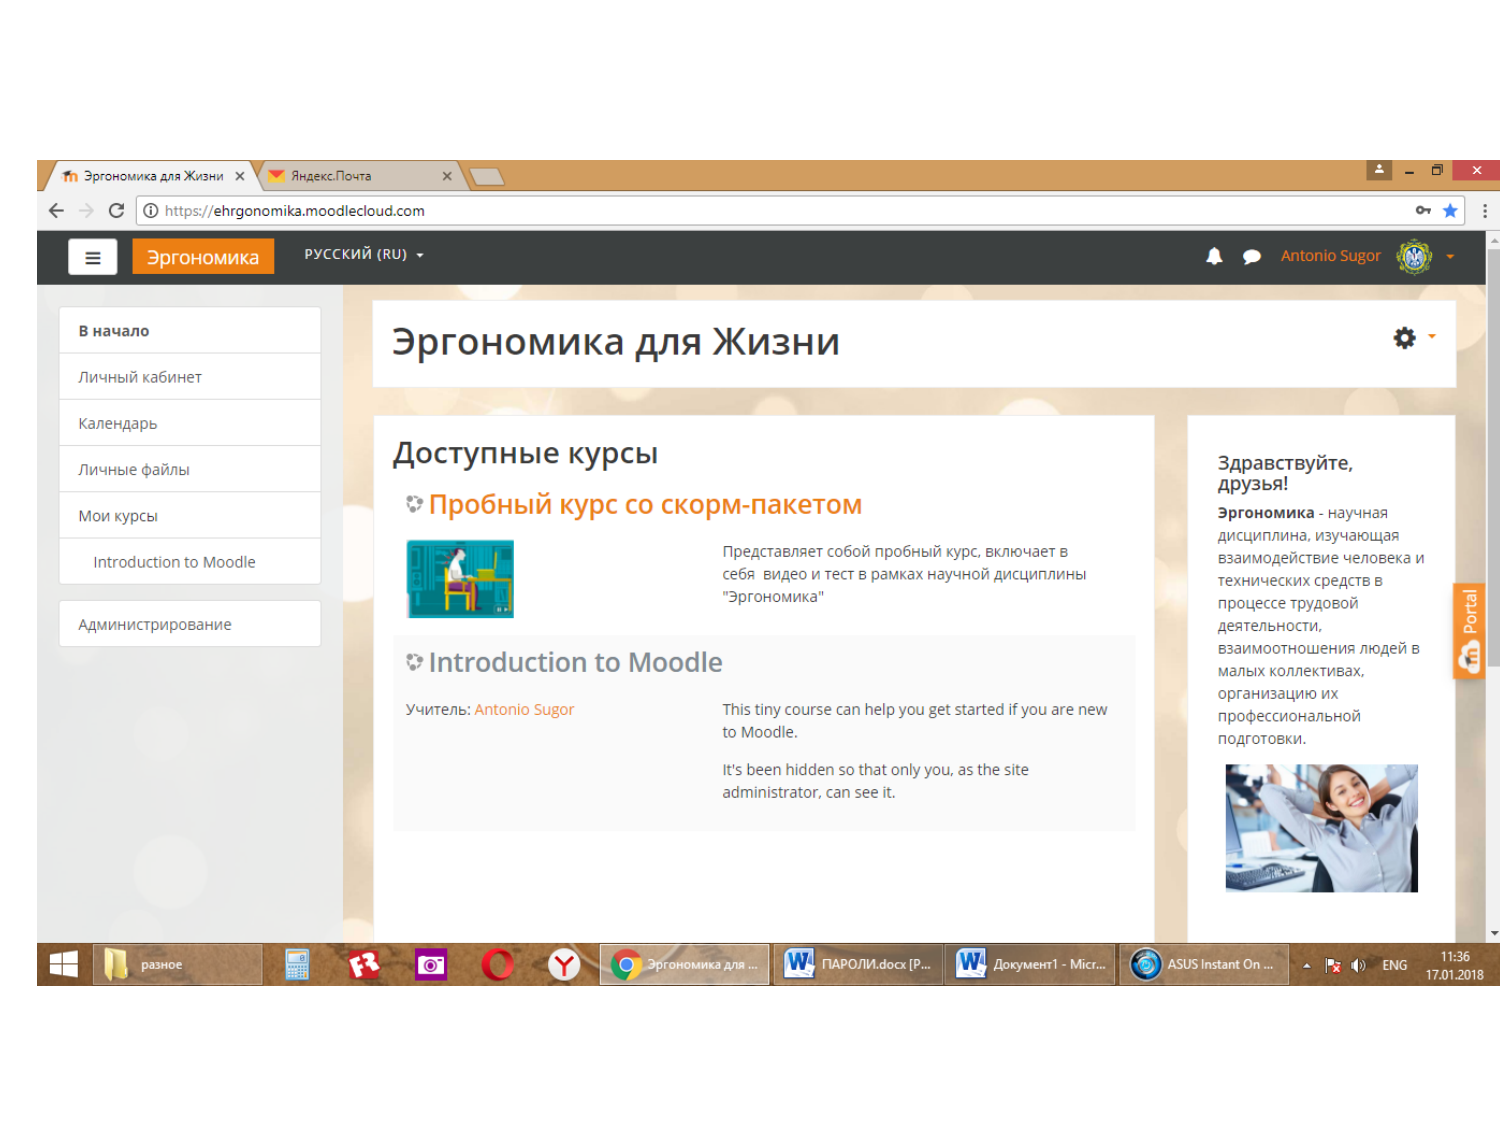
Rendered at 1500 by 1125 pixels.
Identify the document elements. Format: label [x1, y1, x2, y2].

picture [36, 160, 1500, 986]
